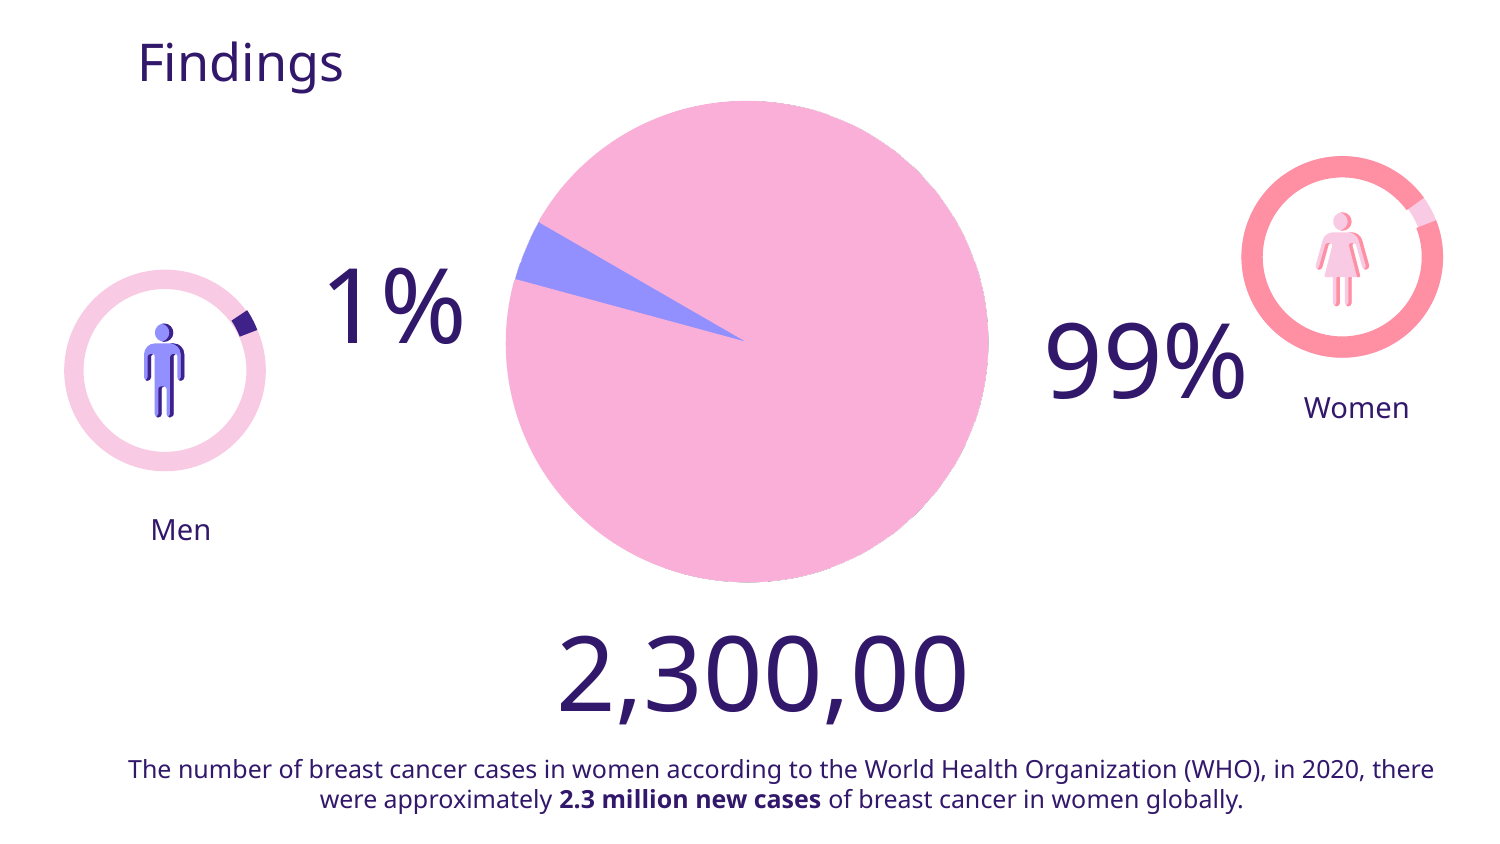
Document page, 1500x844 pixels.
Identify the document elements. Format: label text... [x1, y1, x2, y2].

title Findings [122, 14, 1228, 109]
title Women [1105, 374, 1426, 452]
text_box 1% [267, 230, 485, 374]
text_box The number of breast cancer cases in women according to the World Health Organization (WHO), in 2020, there were approximately 2.3 million new cases of breast cancer in women globally. [83, 738, 1482, 844]
text_box 99% [1028, 285, 1281, 428]
picture [490, 74, 1003, 610]
text_box [1408, 197, 1437, 227]
text_box 2,300,00 [326, 545, 1201, 738]
text_box [231, 310, 258, 337]
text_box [1314, 212, 1370, 307]
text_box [143, 323, 185, 418]
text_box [507, 102, 982, 580]
text_box [64, 269, 266, 472]
title Men [135, 496, 455, 574]
text_box [1241, 156, 1444, 358]
